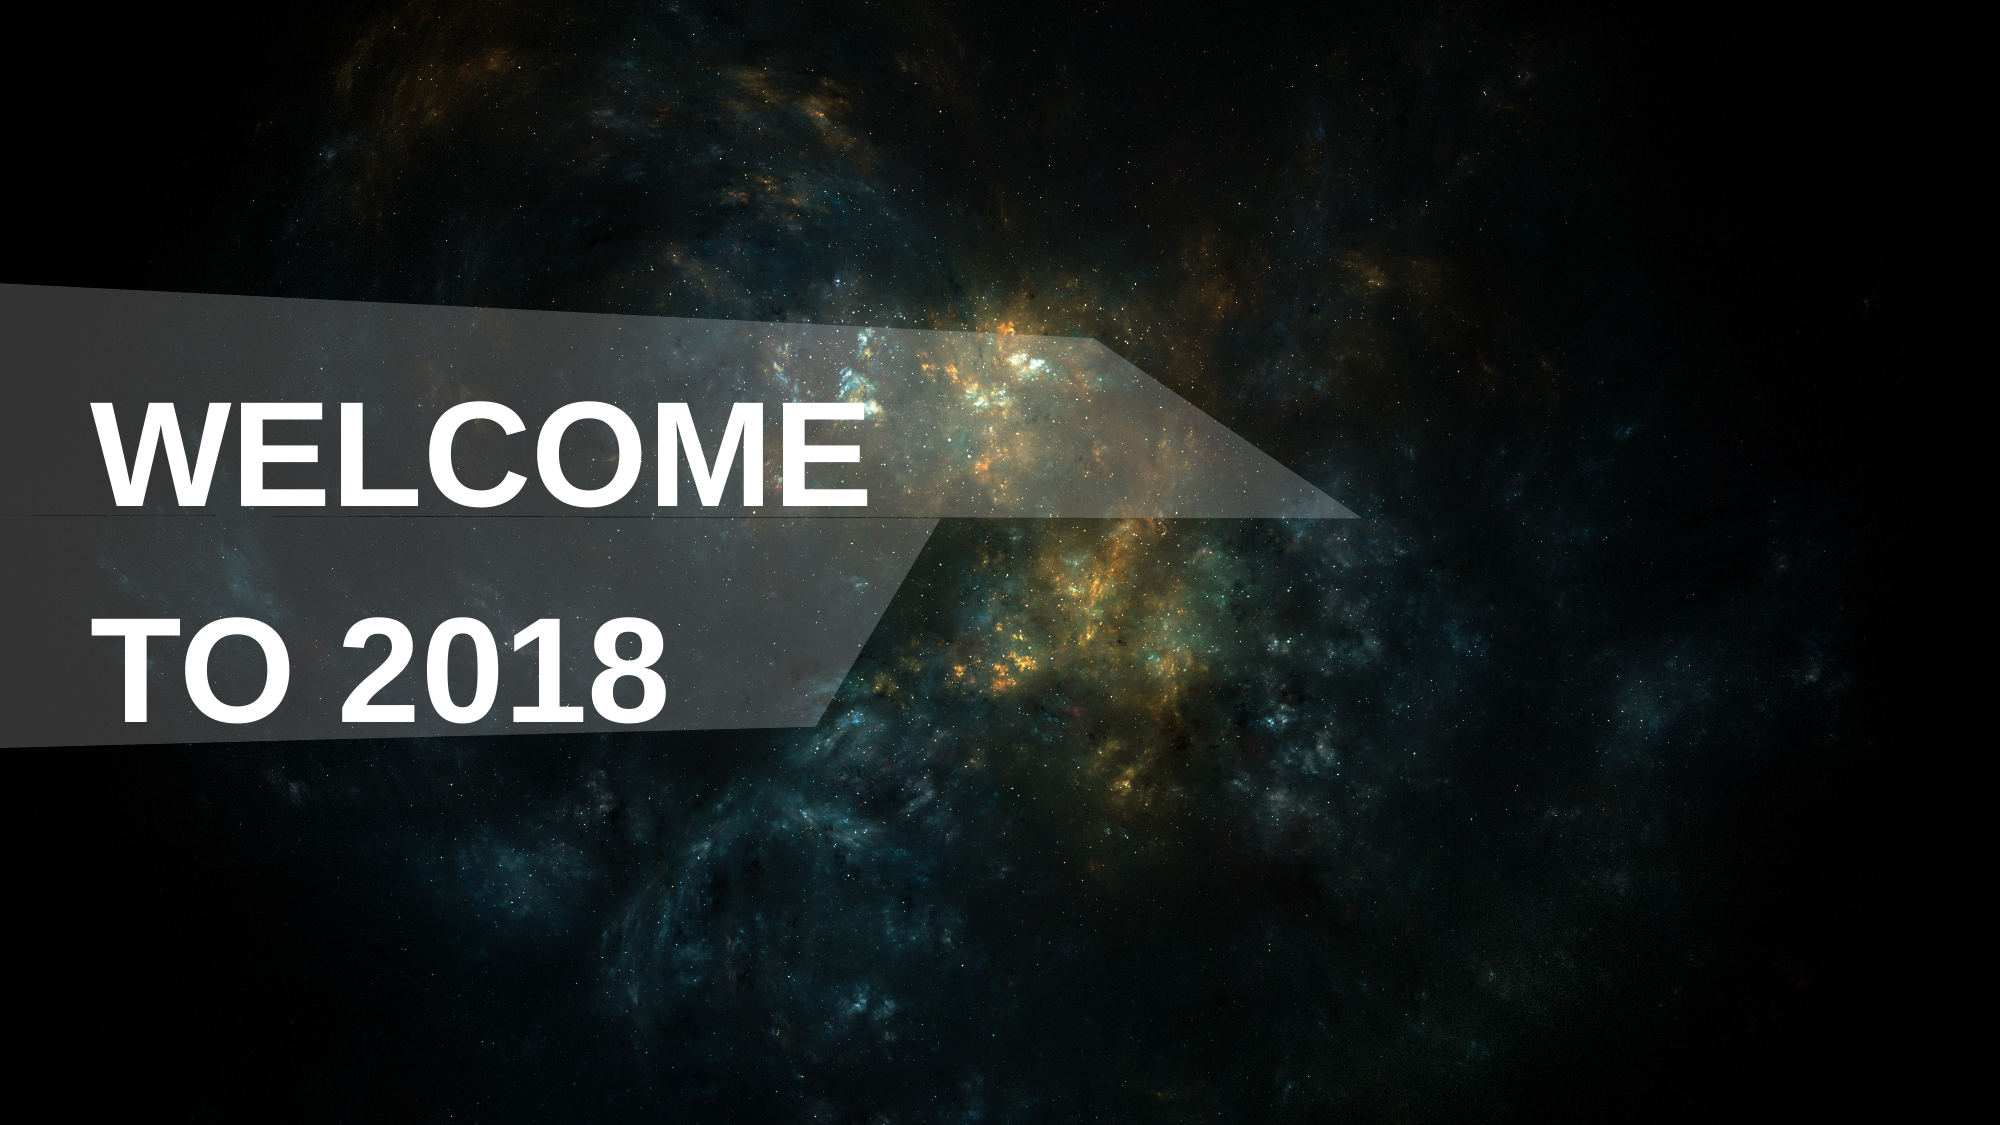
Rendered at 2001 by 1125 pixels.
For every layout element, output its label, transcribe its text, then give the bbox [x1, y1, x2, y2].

text_box WELCOME TO 2018 [82, 313, 882, 761]
picture [0, 0, 2000, 1125]
